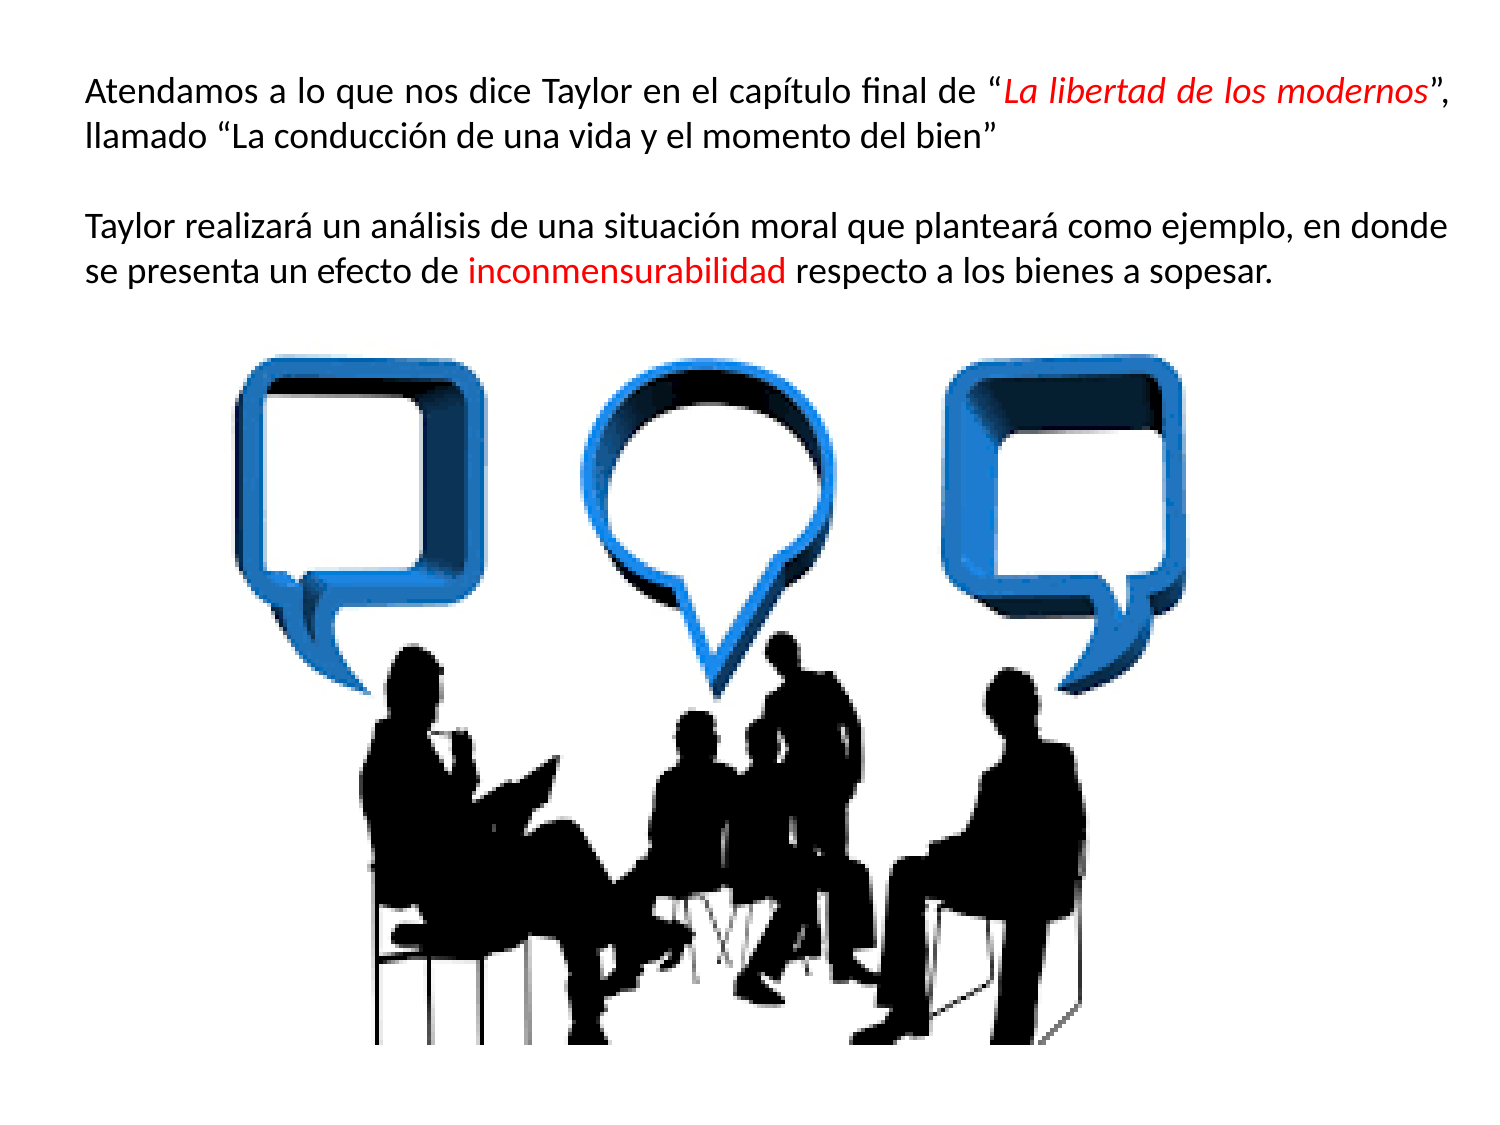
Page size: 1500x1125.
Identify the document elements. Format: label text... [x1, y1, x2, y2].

text_box Atendamos a lo que nos dice Taylor en el capítulo final de “La libertad de los modernos”, llamado “La conducción de una vida y el momento del bien” Taylor realizará un análisis de una situación moral que planteará como ejemplo, en donde se presenta un efecto de inconmensurabilidad respecto a los bienes a sopesar. [70, 58, 1465, 479]
picture [182, 326, 1223, 1045]
